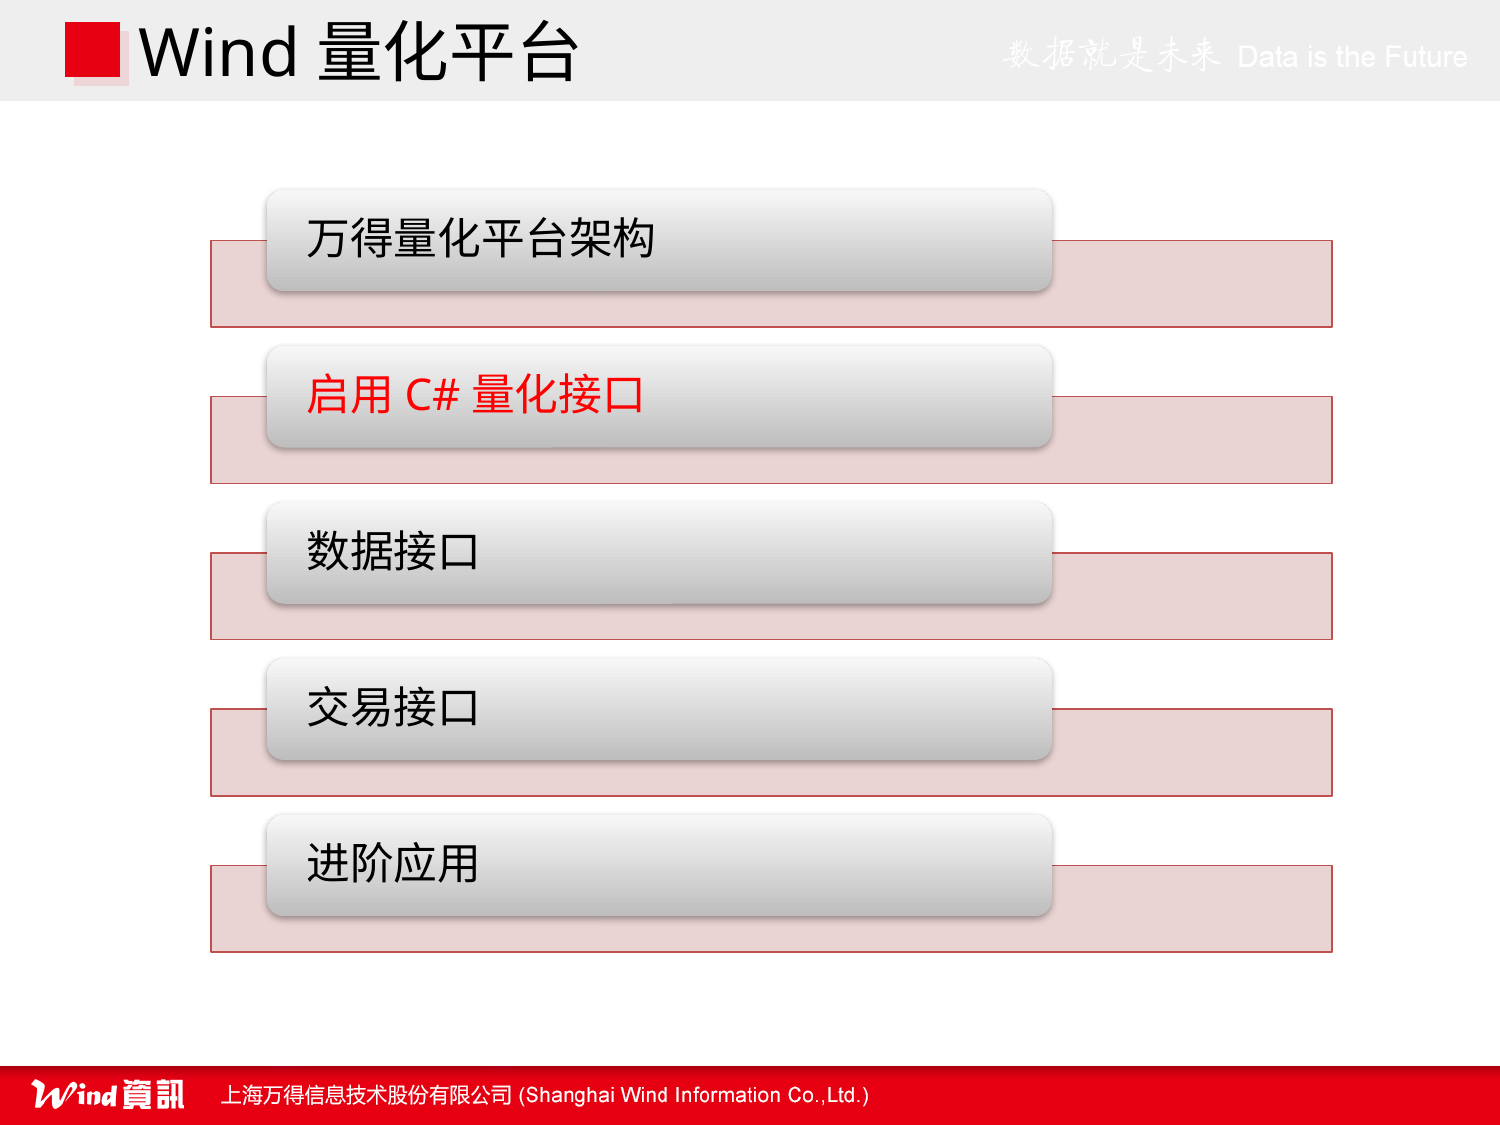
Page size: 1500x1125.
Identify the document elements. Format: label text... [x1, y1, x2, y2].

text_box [210, 175, 1333, 967]
text_box Wind量化平台 [123, 1, 798, 95]
picture [0, 0, 1500, 1125]
